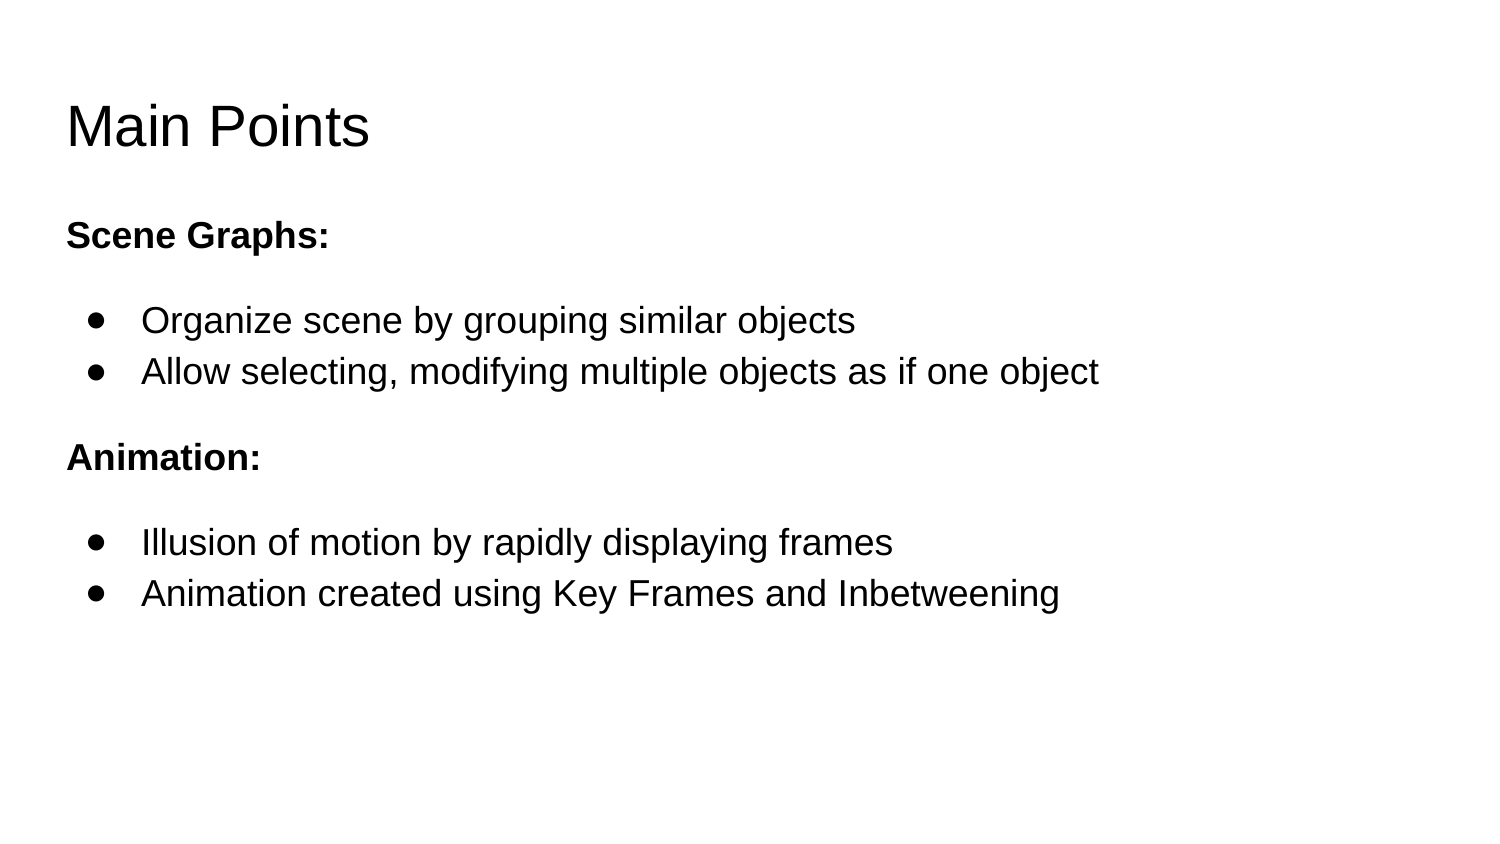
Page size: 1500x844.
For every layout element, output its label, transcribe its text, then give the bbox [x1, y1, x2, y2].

title Main Points [51, 72, 1449, 167]
list Scene Graphs: Organize scene by grouping similar objects Allow selecting, modifying multiple objects as if one object Animation: Illusion of motion by rapidly displaying frames Animation created using Key Frames and Inbetweening [51, 189, 1449, 750]
